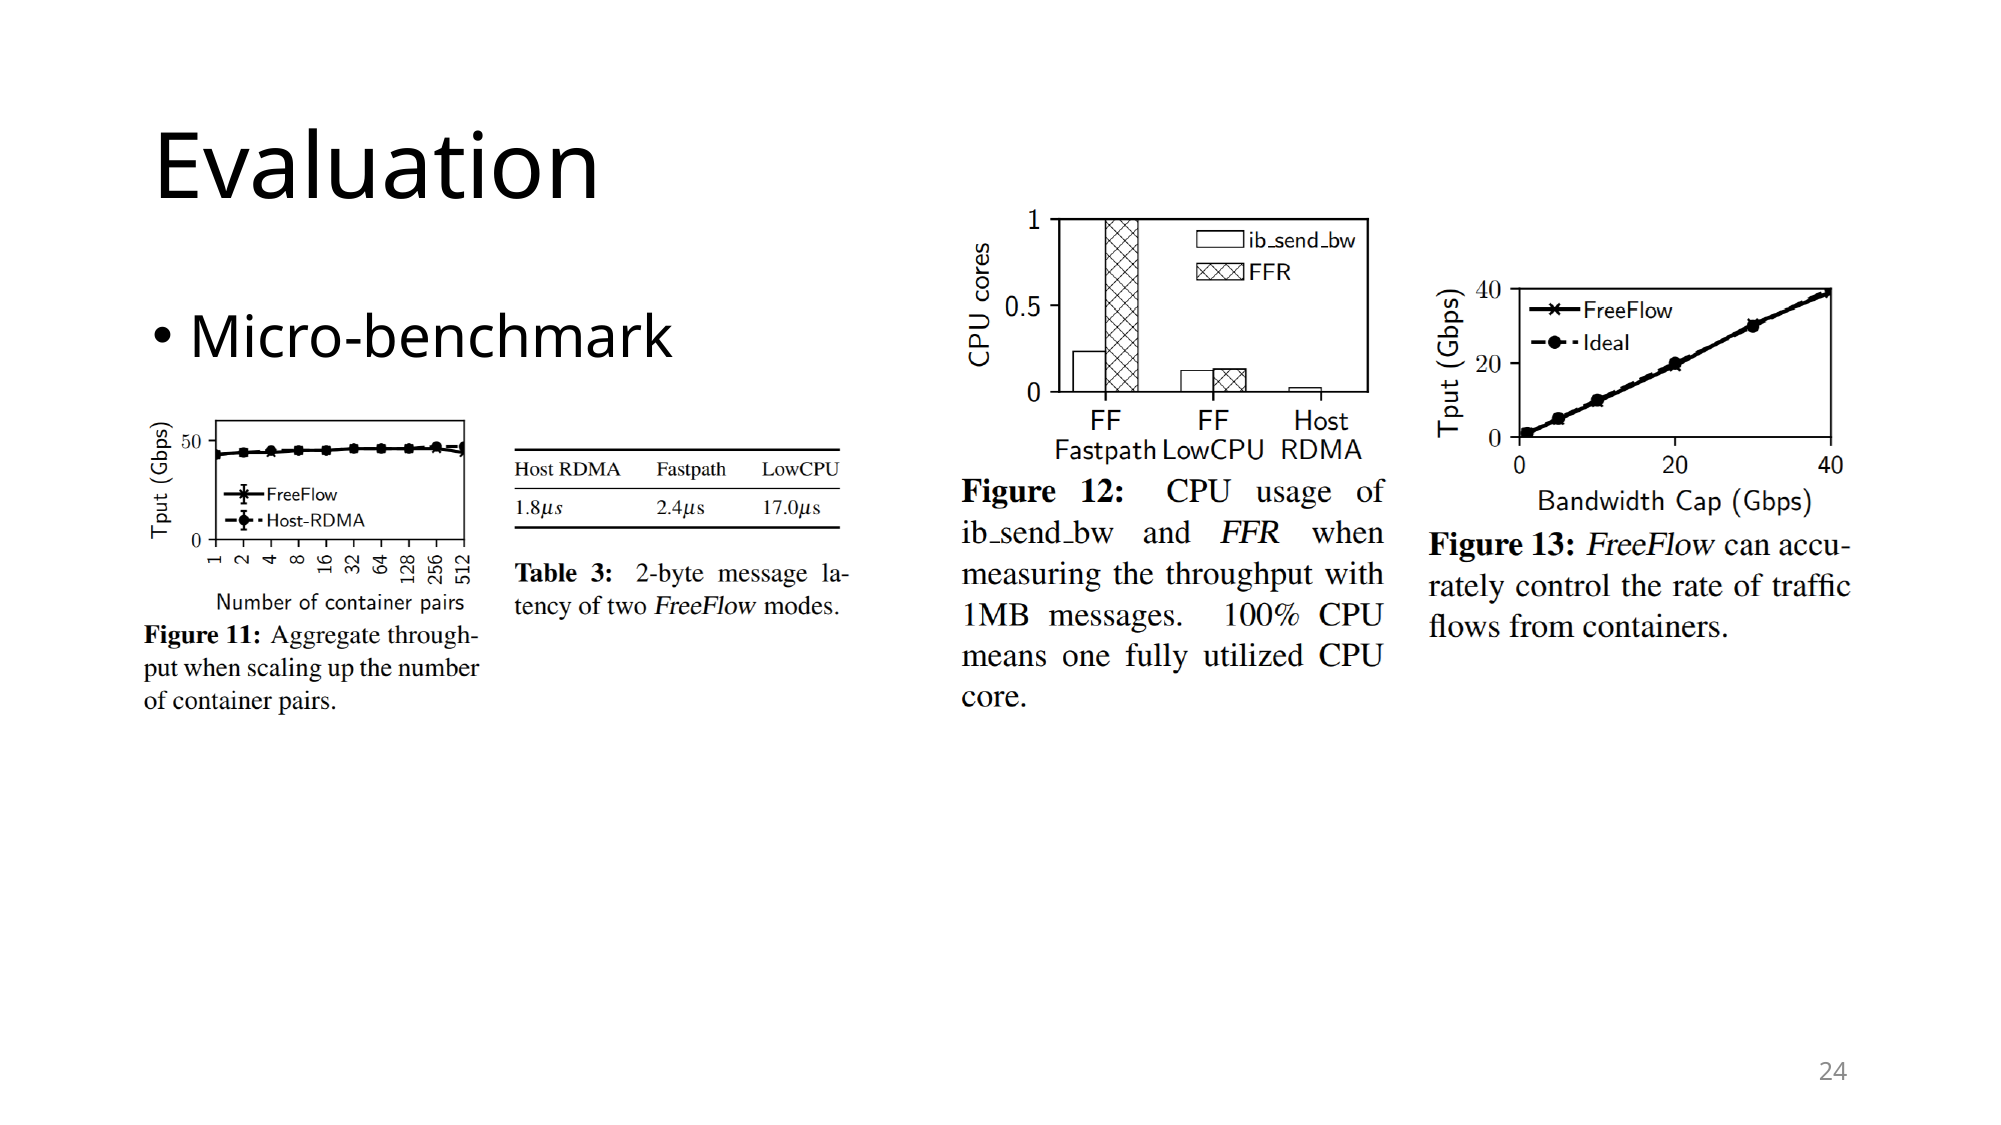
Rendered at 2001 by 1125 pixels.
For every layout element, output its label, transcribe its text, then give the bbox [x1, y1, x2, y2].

title Evaluation [137, 59, 1863, 278]
list Micro-benchmark [137, 299, 1863, 1014]
picture [949, 191, 1863, 731]
picture [137, 412, 861, 718]
slide_number 24 [1412, 1042, 1863, 1103]
